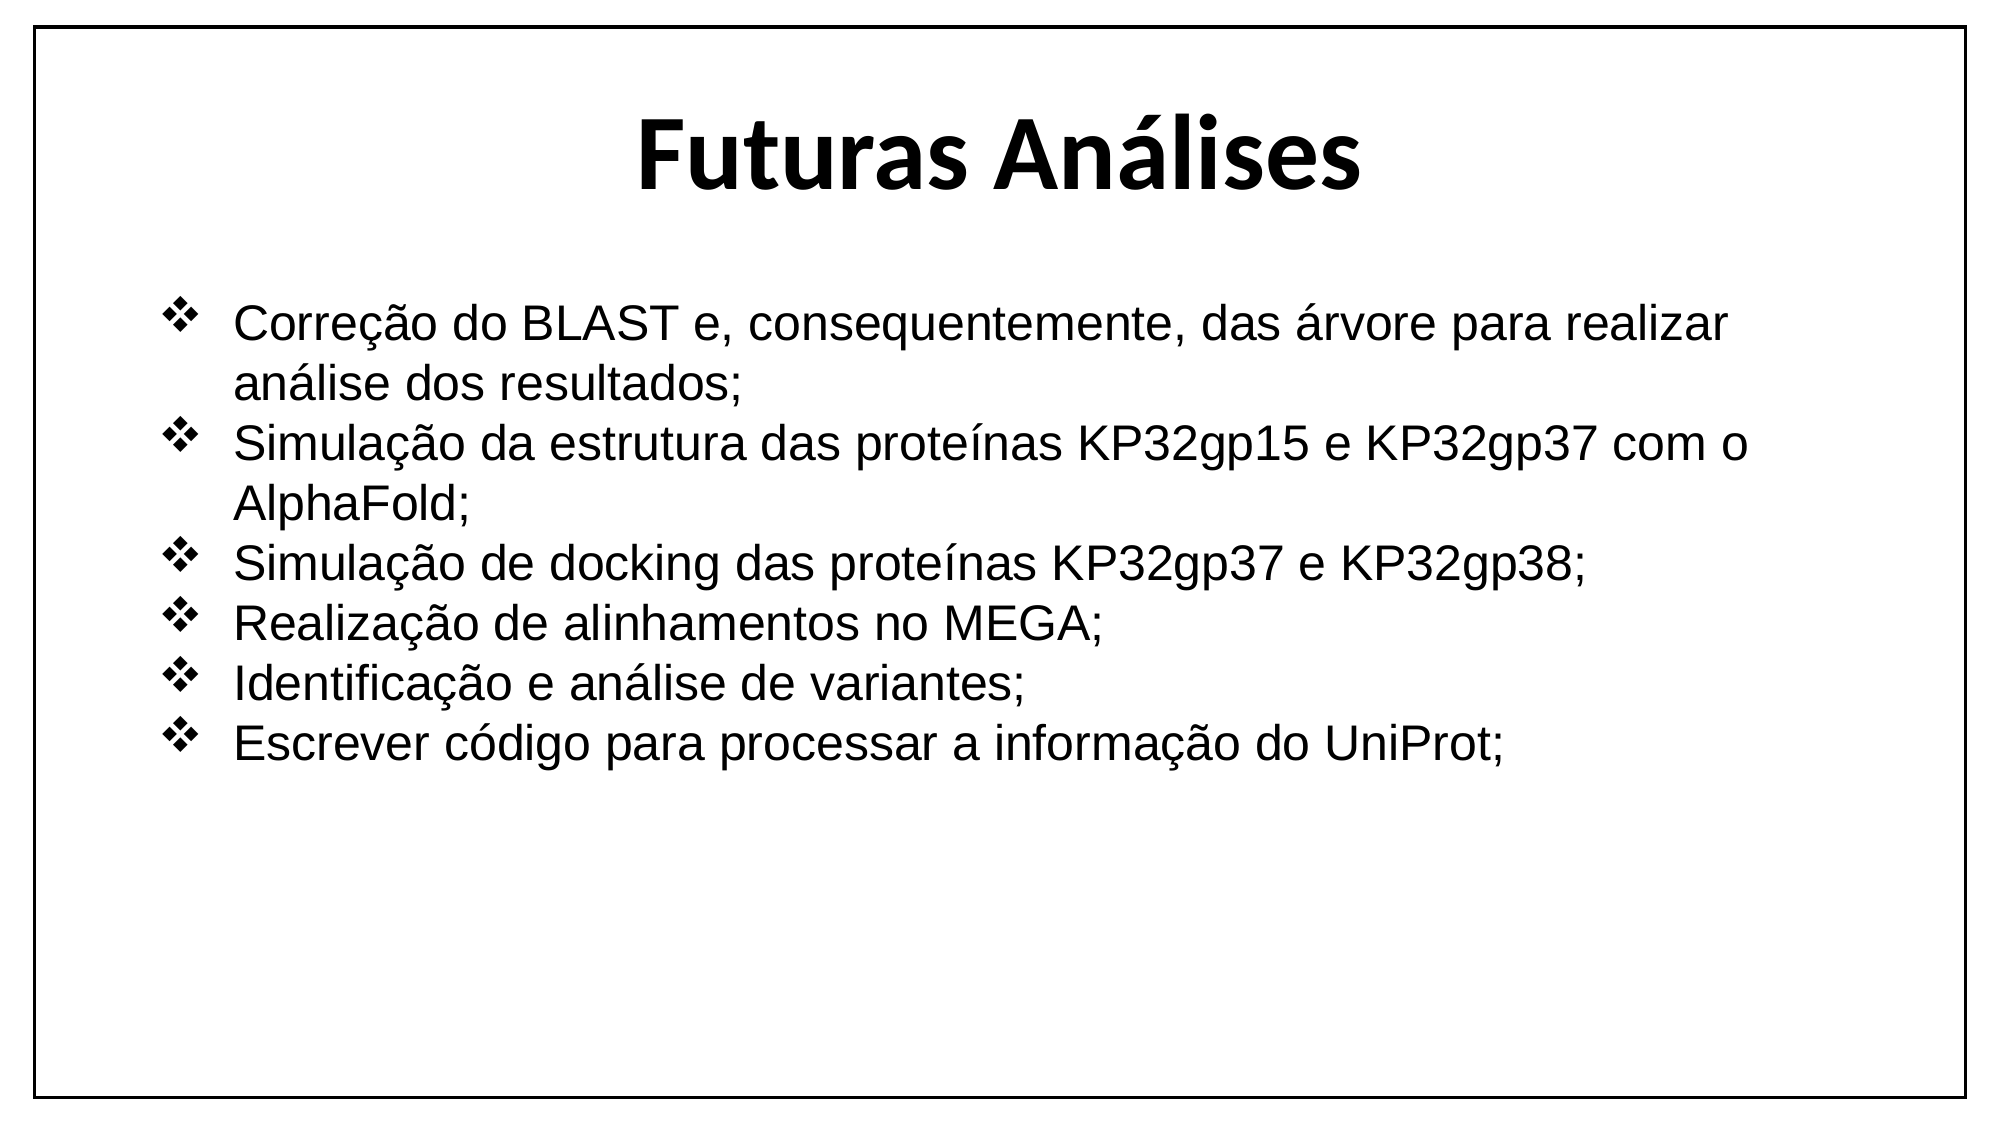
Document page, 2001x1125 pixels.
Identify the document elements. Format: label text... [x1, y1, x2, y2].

text_box Análise dos genes KP32gp15, KP32gp31, KP32gp37 & KP32gp38 [34, 26, 1966, 1099]
text_box Correção do BLAST e, consequentemente, das árvore para realizar análise dos resultados; Simulação da estrutura das proteínas KP32gp15 e KP32gp37 com o AlphaFold; Simulação de docking das proteínas KP32gp37 e KP32gp38; Realização de alinhamentos no MEGA; Identificação e análise de variantes; Escrever código para processar a informação do UniProt; [143, 282, 1812, 778]
title Futuras Análises [592, 46, 1408, 264]
